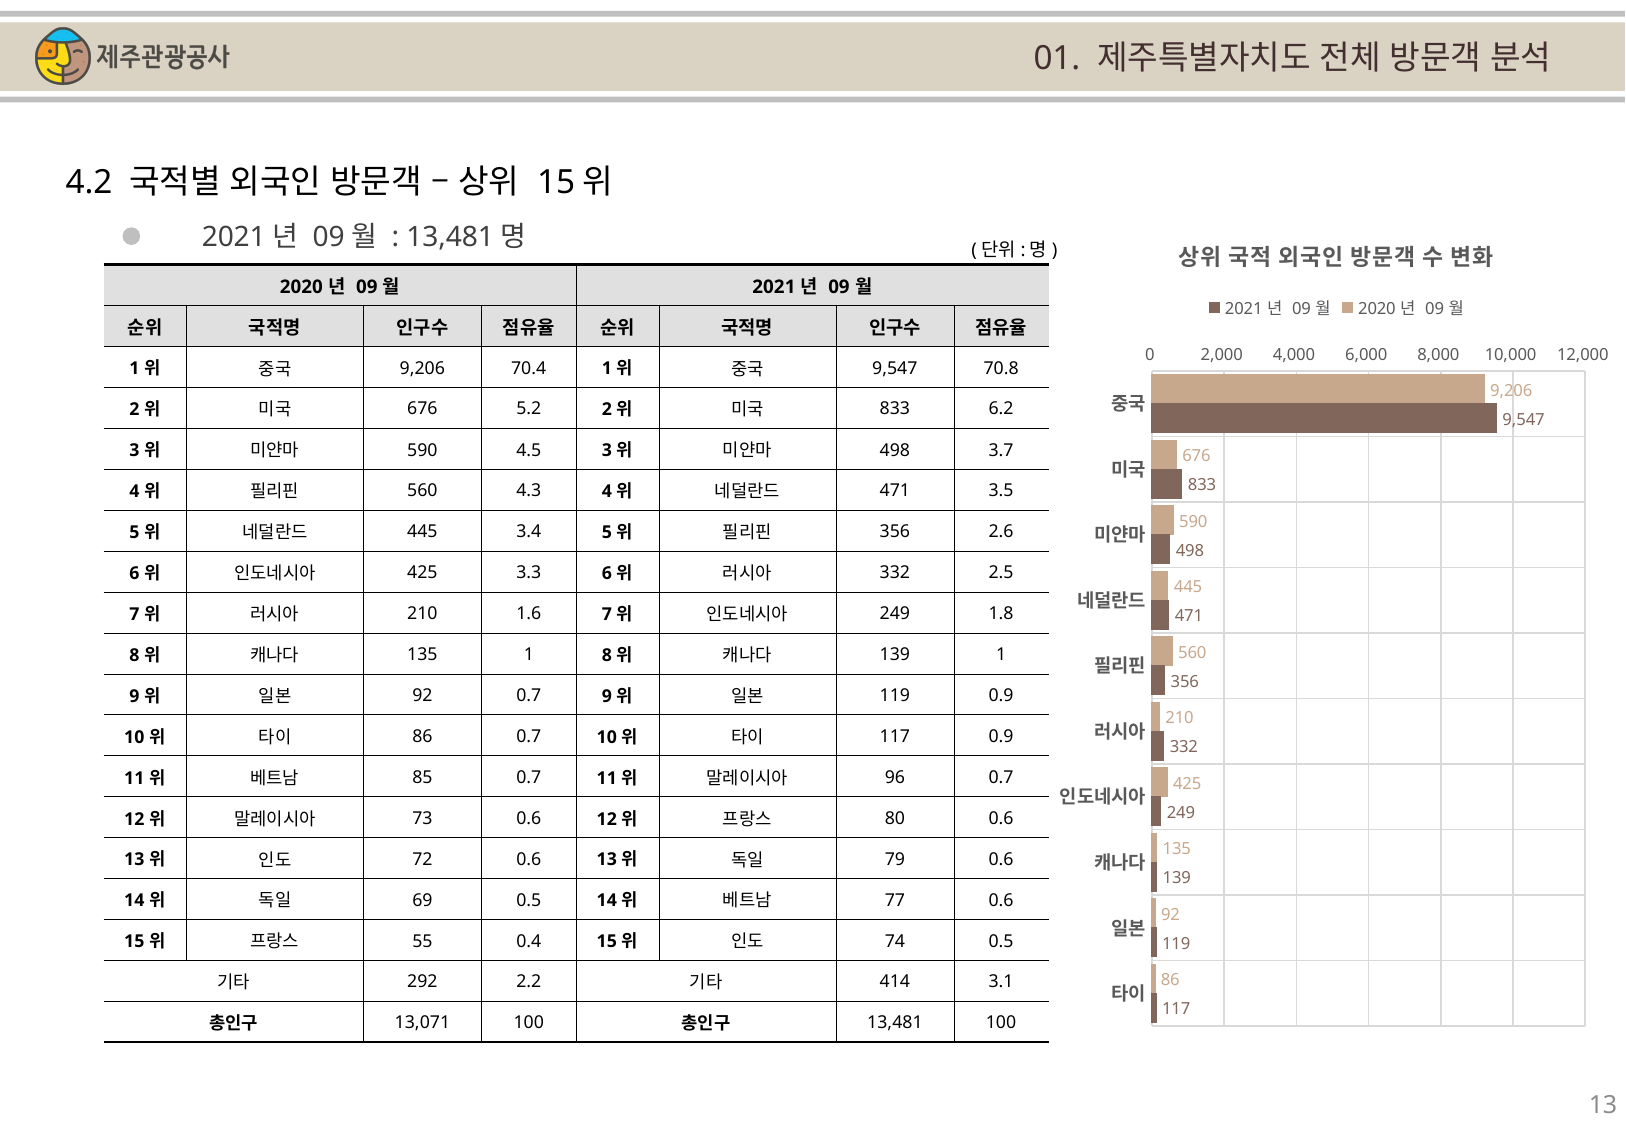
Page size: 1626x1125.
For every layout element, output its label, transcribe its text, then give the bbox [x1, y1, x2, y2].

table_cell 2위 [104, 388, 186, 428]
table_cell 순위 [577, 306, 659, 346]
table_cell 425 [364, 552, 481, 592]
table_cell 1 [955, 634, 1048, 674]
table_cell 356 [837, 511, 954, 551]
table_cell 676 [364, 388, 481, 428]
table_cell 80 [837, 797, 954, 837]
table_cell 캐나다 [660, 634, 836, 674]
table_cell 5.2 [482, 388, 576, 428]
text_box 01. 제주특별자치도 전체 방문객 분석 [1002, 28, 1595, 84]
table_cell 점유율 [955, 306, 1048, 346]
table_header 2020년 09월 [104, 266, 576, 305]
table_cell 인구수 [837, 306, 954, 346]
table_cell 0.4 [482, 920, 576, 960]
table_cell 69 [364, 879, 481, 919]
table_cell 1 [482, 634, 576, 674]
table_cell 9,206 [364, 347, 481, 387]
table_cell 2.2 [482, 961, 576, 1001]
picture [31, 26, 232, 87]
table_cell 6위 [577, 552, 659, 592]
table_cell 캐나다 [187, 634, 363, 674]
table_cell 4위 [577, 470, 659, 510]
table_cell 총인구 [104, 1002, 363, 1041]
table_cell 베트남 [187, 756, 363, 796]
table_cell 독일 [660, 838, 836, 878]
table_cell 3.4 [482, 511, 576, 551]
table_cell 14위 [104, 879, 186, 919]
table_cell 9,547 [837, 347, 954, 387]
table_cell 96 [837, 756, 954, 796]
table_cell 100 [482, 1002, 576, 1041]
table_cell 135 [364, 634, 481, 674]
table_cell 1.8 [955, 593, 1048, 633]
table_cell 13,071 [364, 1002, 481, 1041]
table_cell 말레이시아 [187, 797, 363, 837]
table_cell 국적명 [660, 306, 836, 346]
table_cell 833 [837, 388, 954, 428]
table_cell 292 [364, 961, 481, 1001]
text_box (단위:명) [956, 229, 1048, 263]
table_cell 미얀마 [660, 429, 836, 469]
table_cell 2.5 [955, 552, 1048, 592]
table_cell 말레이시아 [660, 756, 836, 796]
table_cell 프랑스 [187, 920, 363, 960]
table_cell 72 [364, 838, 481, 878]
table_cell 기타 [577, 961, 836, 1001]
table_cell 85 [364, 756, 481, 796]
table_header 2021년 09월 [577, 266, 1048, 305]
table_cell 5위 [577, 511, 659, 551]
table_cell 베트남 [660, 879, 836, 919]
table_cell 국적명 [187, 306, 363, 346]
table_cell 중국 [187, 347, 363, 387]
table_cell 210 [364, 593, 481, 633]
table_cell 0.5 [955, 920, 1048, 960]
table_cell 74 [837, 920, 954, 960]
table_cell 0.6 [482, 797, 576, 837]
table_cell 9위 [104, 675, 186, 714]
table_cell 73 [364, 797, 481, 837]
table_cell 92 [364, 675, 481, 714]
table_cell 0.5 [482, 879, 576, 919]
text_box [121, 226, 141, 246]
table_cell 3.5 [955, 470, 1048, 510]
table_cell 498 [837, 429, 954, 469]
table_cell 3.3 [482, 552, 576, 592]
table_cell 70.4 [482, 347, 576, 387]
table_cell 인도네시아 [187, 552, 363, 592]
table_cell 3.7 [955, 429, 1048, 469]
table_cell 러시아 [660, 552, 836, 592]
table_cell 네덜란드 [660, 470, 836, 510]
table_cell 0.7 [955, 756, 1048, 796]
table_cell 필리핀 [187, 470, 363, 510]
table_cell 4위 [104, 470, 186, 510]
table_cell 0.6 [955, 879, 1048, 919]
table_cell 인도 [187, 838, 363, 878]
table_cell 0.9 [955, 675, 1048, 714]
table_cell 86 [364, 715, 481, 755]
table_cell 1위 [577, 347, 659, 387]
table_cell 11위 [577, 756, 659, 796]
table_cell 프랑스 [660, 797, 836, 837]
table_cell 2.6 [955, 511, 1048, 551]
table_cell 4.5 [482, 429, 576, 469]
table_cell 타이 [660, 715, 836, 755]
table_cell 0.6 [955, 838, 1048, 878]
table_cell 11위 [104, 756, 186, 796]
table_cell 55 [364, 920, 481, 960]
table_cell 1위 [104, 347, 186, 387]
table_cell 70.8 [955, 347, 1048, 387]
table_cell 13,481 [837, 1002, 954, 1041]
table_cell 인도 [660, 920, 836, 960]
table_cell 249 [837, 593, 954, 633]
table_cell 0.7 [482, 675, 576, 714]
table_cell 일본 [660, 675, 836, 714]
table_cell 414 [837, 961, 954, 1001]
table_cell 러시아 [187, 593, 363, 633]
table_cell 139 [837, 634, 954, 674]
table_cell 79 [837, 838, 954, 878]
table_cell 네덜란드 [187, 511, 363, 551]
table_cell 인구수 [364, 306, 481, 346]
table_cell 인도네시아 [660, 593, 836, 633]
table_cell 9위 [577, 675, 659, 714]
table_cell 0.7 [482, 715, 576, 755]
table_cell 미국 [187, 388, 363, 428]
table_cell 필리핀 [660, 511, 836, 551]
table_cell 미국 [660, 388, 836, 428]
table_cell 순위 [104, 306, 186, 346]
table_cell 타이 [187, 715, 363, 755]
table_cell 119 [837, 675, 954, 714]
table_cell 8위 [104, 634, 186, 674]
table_cell 점유율 [482, 306, 576, 346]
table_cell 3위 [577, 429, 659, 469]
table_cell 471 [837, 470, 954, 510]
table_cell 77 [837, 879, 954, 919]
table_cell 0.9 [955, 715, 1048, 755]
table_cell 8위 [577, 634, 659, 674]
table_cell 1.6 [482, 593, 576, 633]
table_cell 10위 [104, 715, 186, 755]
table_cell 0.6 [482, 838, 576, 878]
table_cell 14위 [577, 879, 659, 919]
table_cell 일본 [187, 675, 363, 714]
table_cell 총인구 [577, 1002, 836, 1041]
chart [1048, 207, 1625, 1043]
table_cell 4.3 [482, 470, 576, 510]
table_cell 117 [837, 715, 954, 755]
table_cell 0.6 [955, 797, 1048, 837]
table_cell 15위 [577, 920, 659, 960]
table_cell 중국 [660, 347, 836, 387]
table_cell 6.2 [955, 388, 1048, 428]
table_cell 13위 [104, 838, 186, 878]
slide_number 13 [1251, 1063, 1618, 1123]
table_cell 6위 [104, 552, 186, 592]
table_cell 12위 [104, 797, 186, 837]
table_cell 15위 [104, 920, 186, 960]
table_cell 445 [364, 511, 481, 551]
table_cell 7위 [104, 593, 186, 633]
table_cell 332 [837, 552, 954, 592]
text_box 4.2 국적별 외국인 방문객 – 상위 15위 [50, 152, 1144, 208]
table_cell 5위 [104, 511, 186, 551]
table_cell 10위 [577, 715, 659, 755]
table_cell 13위 [577, 838, 659, 878]
table_cell 560 [364, 470, 481, 510]
table_cell 기타 [104, 961, 363, 1001]
table_cell 590 [364, 429, 481, 469]
text_box 2021년 09월 : 13,481명 [186, 210, 542, 260]
table_cell 7위 [577, 593, 659, 633]
table_cell 2위 [577, 388, 659, 428]
table_cell 12위 [577, 797, 659, 837]
table_cell 3위 [104, 429, 186, 469]
table_cell 미얀마 [187, 429, 363, 469]
table_cell 0.7 [482, 756, 576, 796]
table_cell 100 [955, 1002, 1048, 1041]
table_cell 3.1 [955, 961, 1048, 1001]
table_cell 독일 [187, 879, 363, 919]
